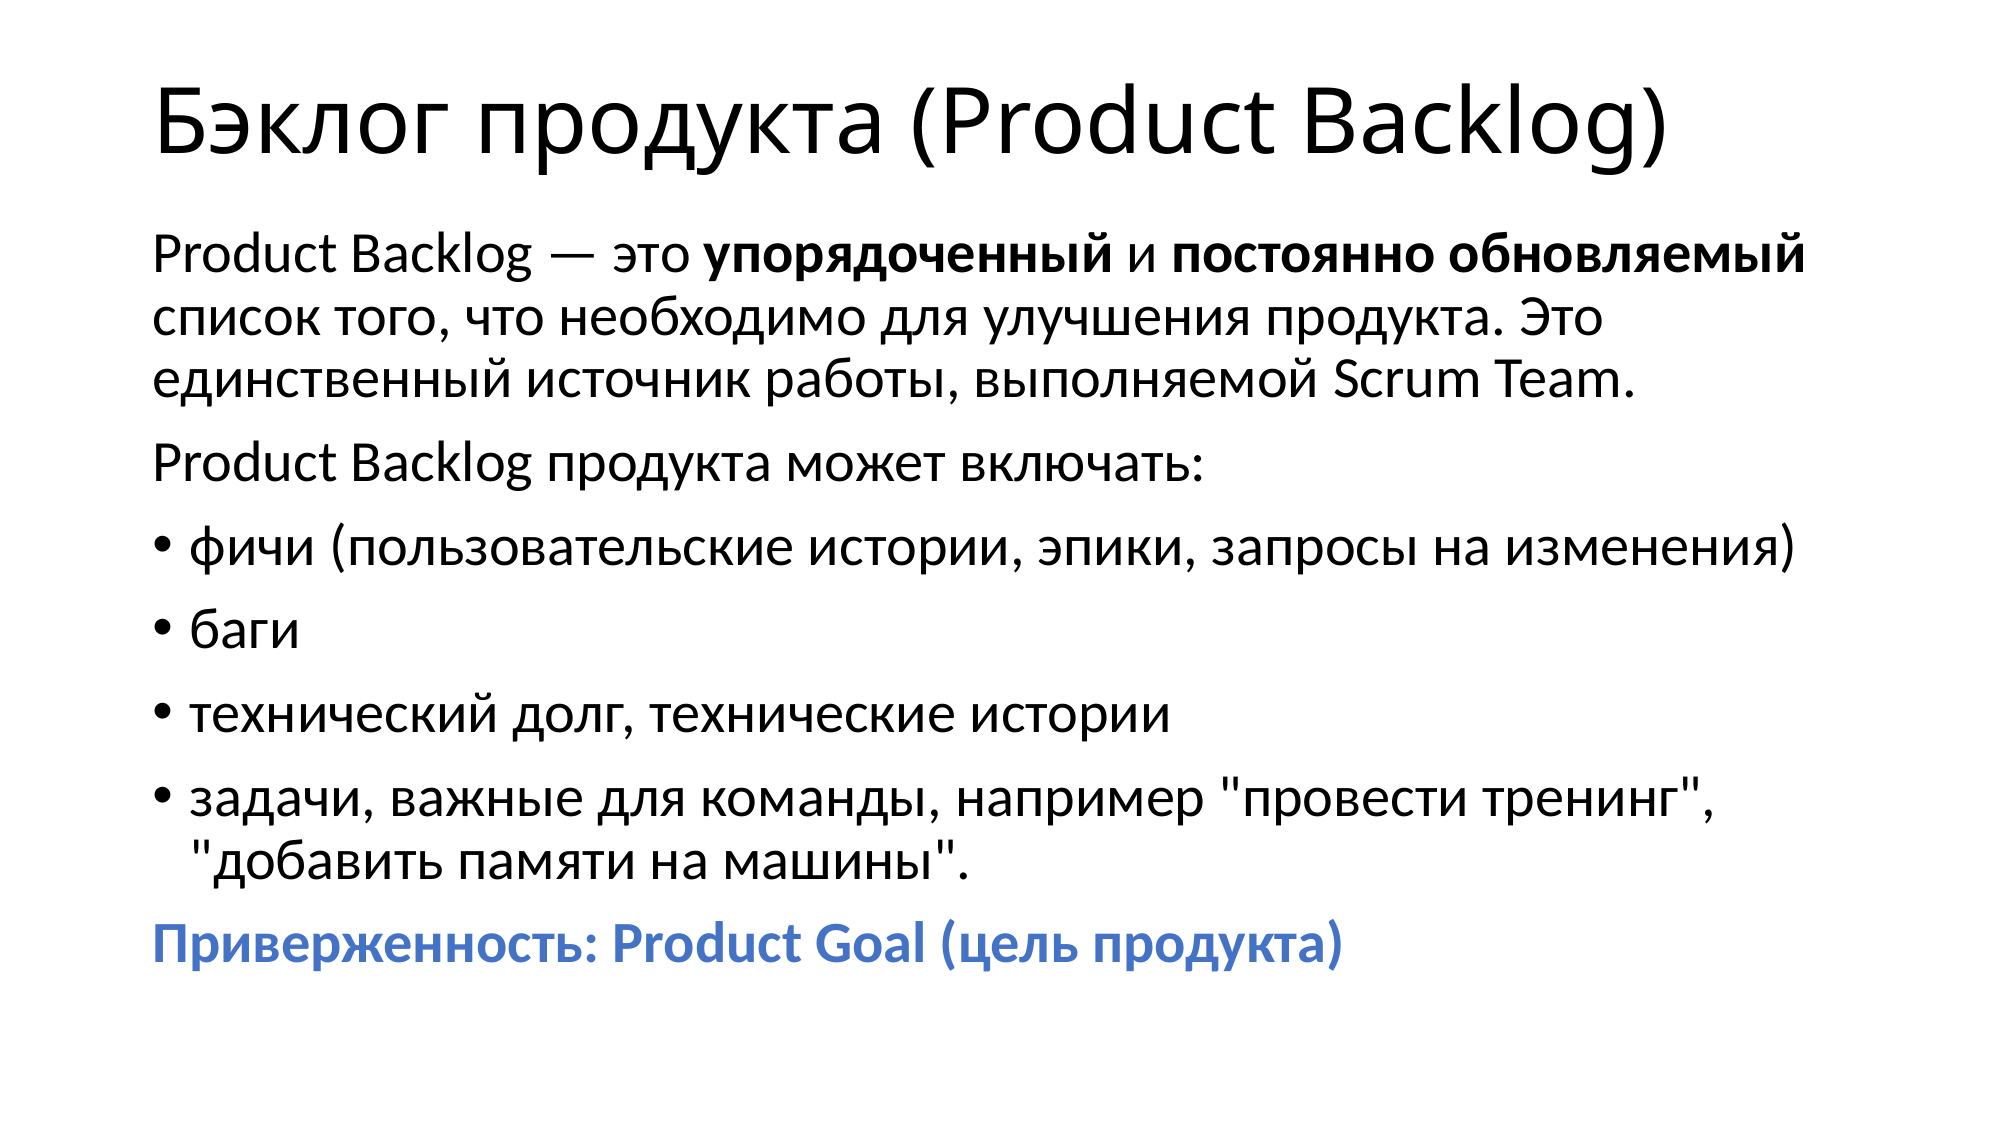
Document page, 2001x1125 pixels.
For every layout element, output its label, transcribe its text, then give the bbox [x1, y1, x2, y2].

title Бэклог продукта (Product Backlog) [137, 59, 1863, 189]
list Product Backlog — это упорядоченный и постоянно обновляемый список того, что необходимо для улучшения продукта. Это единственный источник работы, выполняемой Scrum Team. Product Backlog продукта может включать: фичи (пользовательские истории, эпики, запросы на изменения) баги технический долг, технические истории задачи, важные для команды, например "провести тренинг", "добавить памяти на машины". Приверженность: Product Goal (цель продукта) [137, 214, 1863, 1040]
